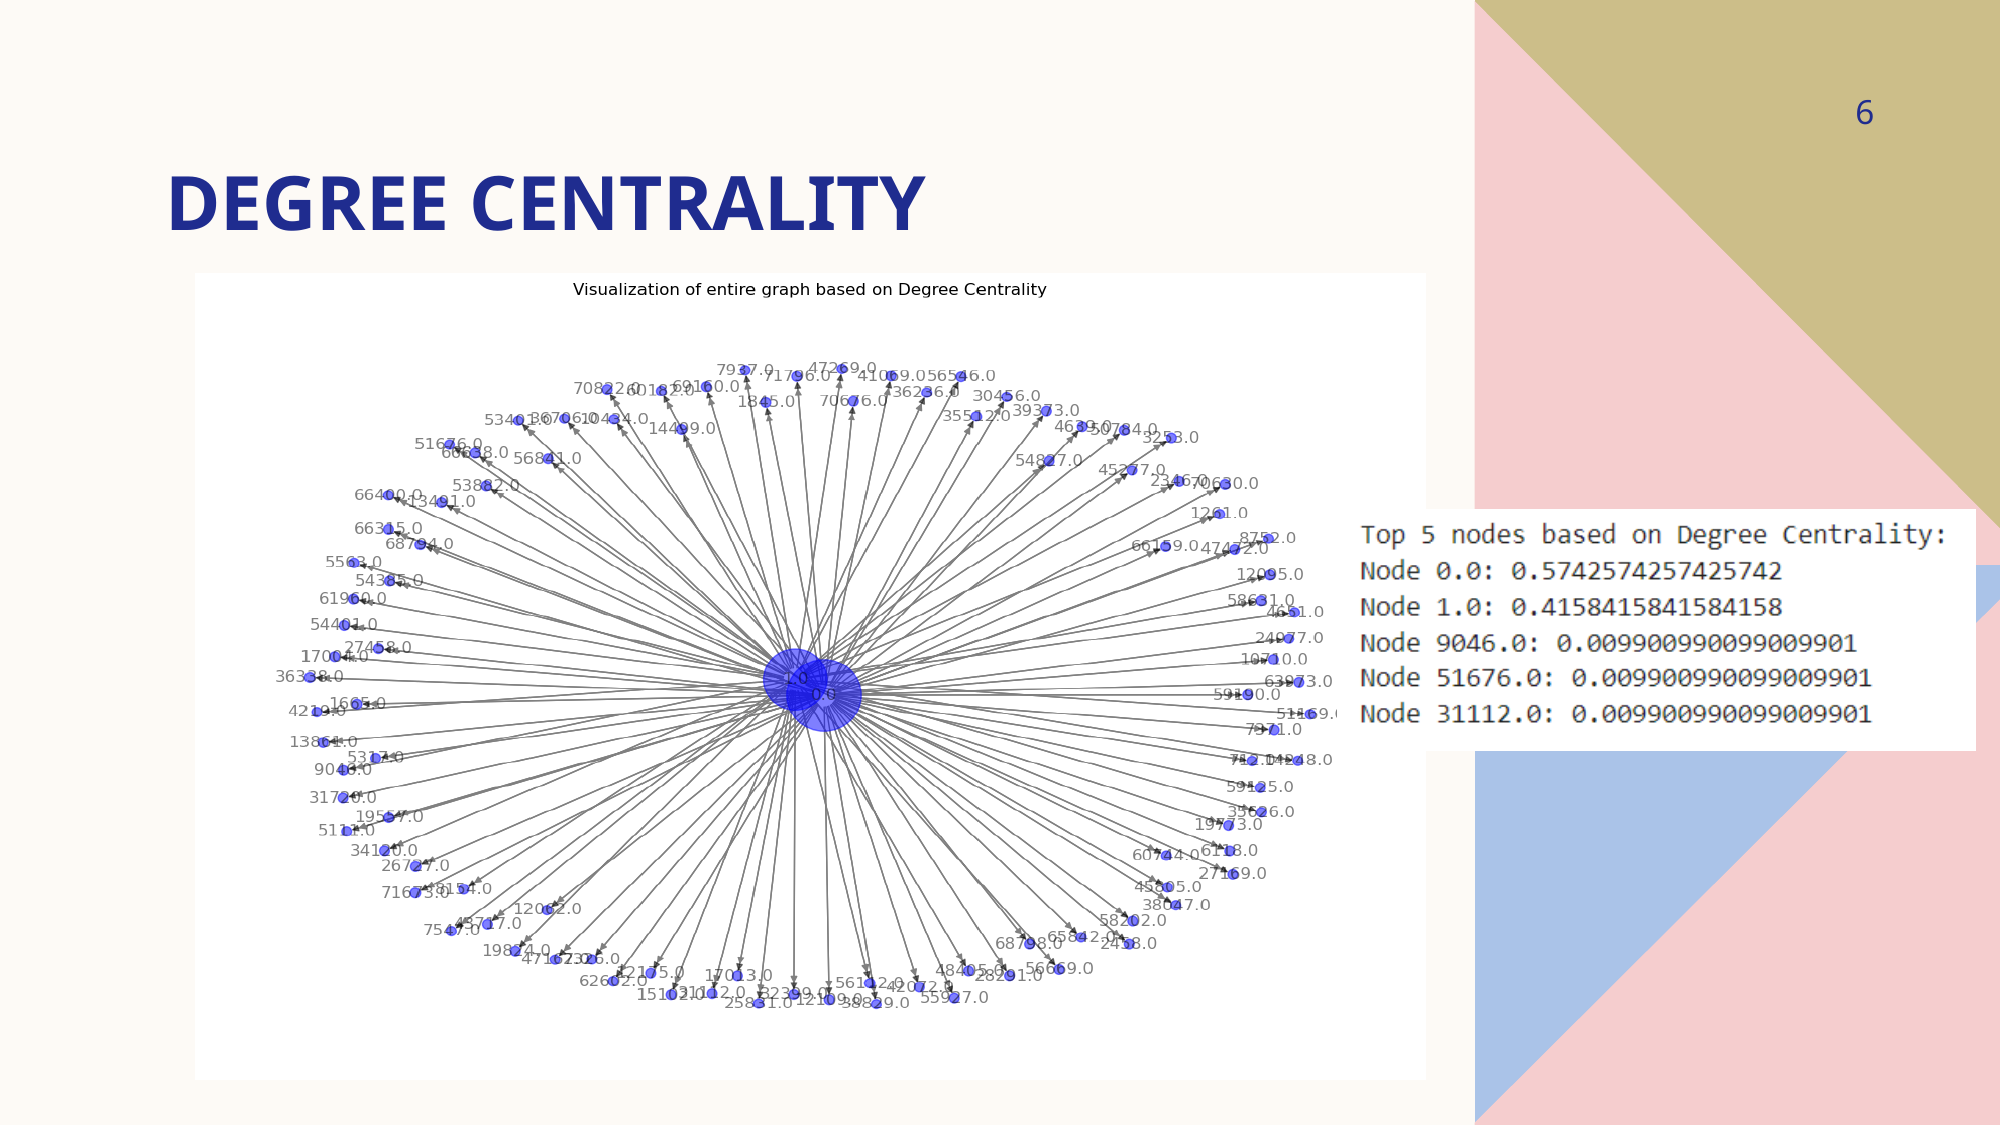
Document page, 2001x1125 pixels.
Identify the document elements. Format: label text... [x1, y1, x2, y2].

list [195, 273, 1426, 1080]
picture [1337, 509, 1976, 751]
slide_number 6 [1712, 75, 1875, 153]
title Degree centrality [150, 45, 1429, 246]
